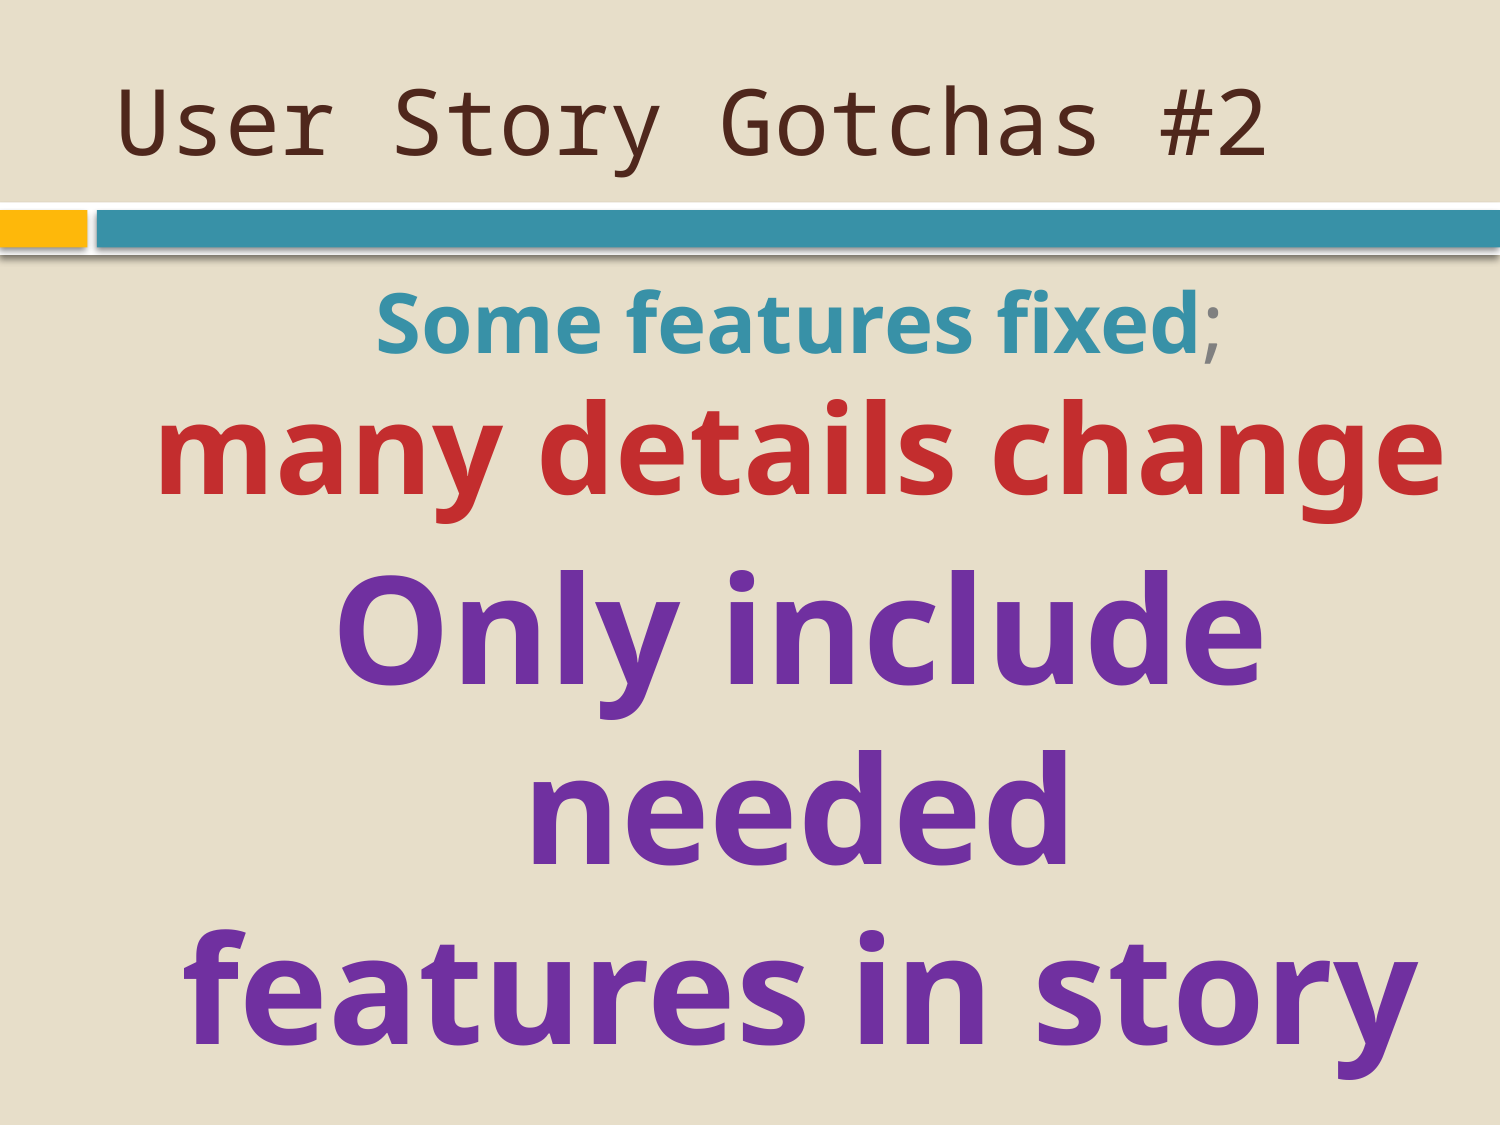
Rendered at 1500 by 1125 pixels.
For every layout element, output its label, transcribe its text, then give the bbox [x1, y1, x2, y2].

list Some features fixed; many details change Only include needed features in story [100, 262, 1500, 1100]
title User Story Gotchas #2 [100, 37, 1438, 200]
